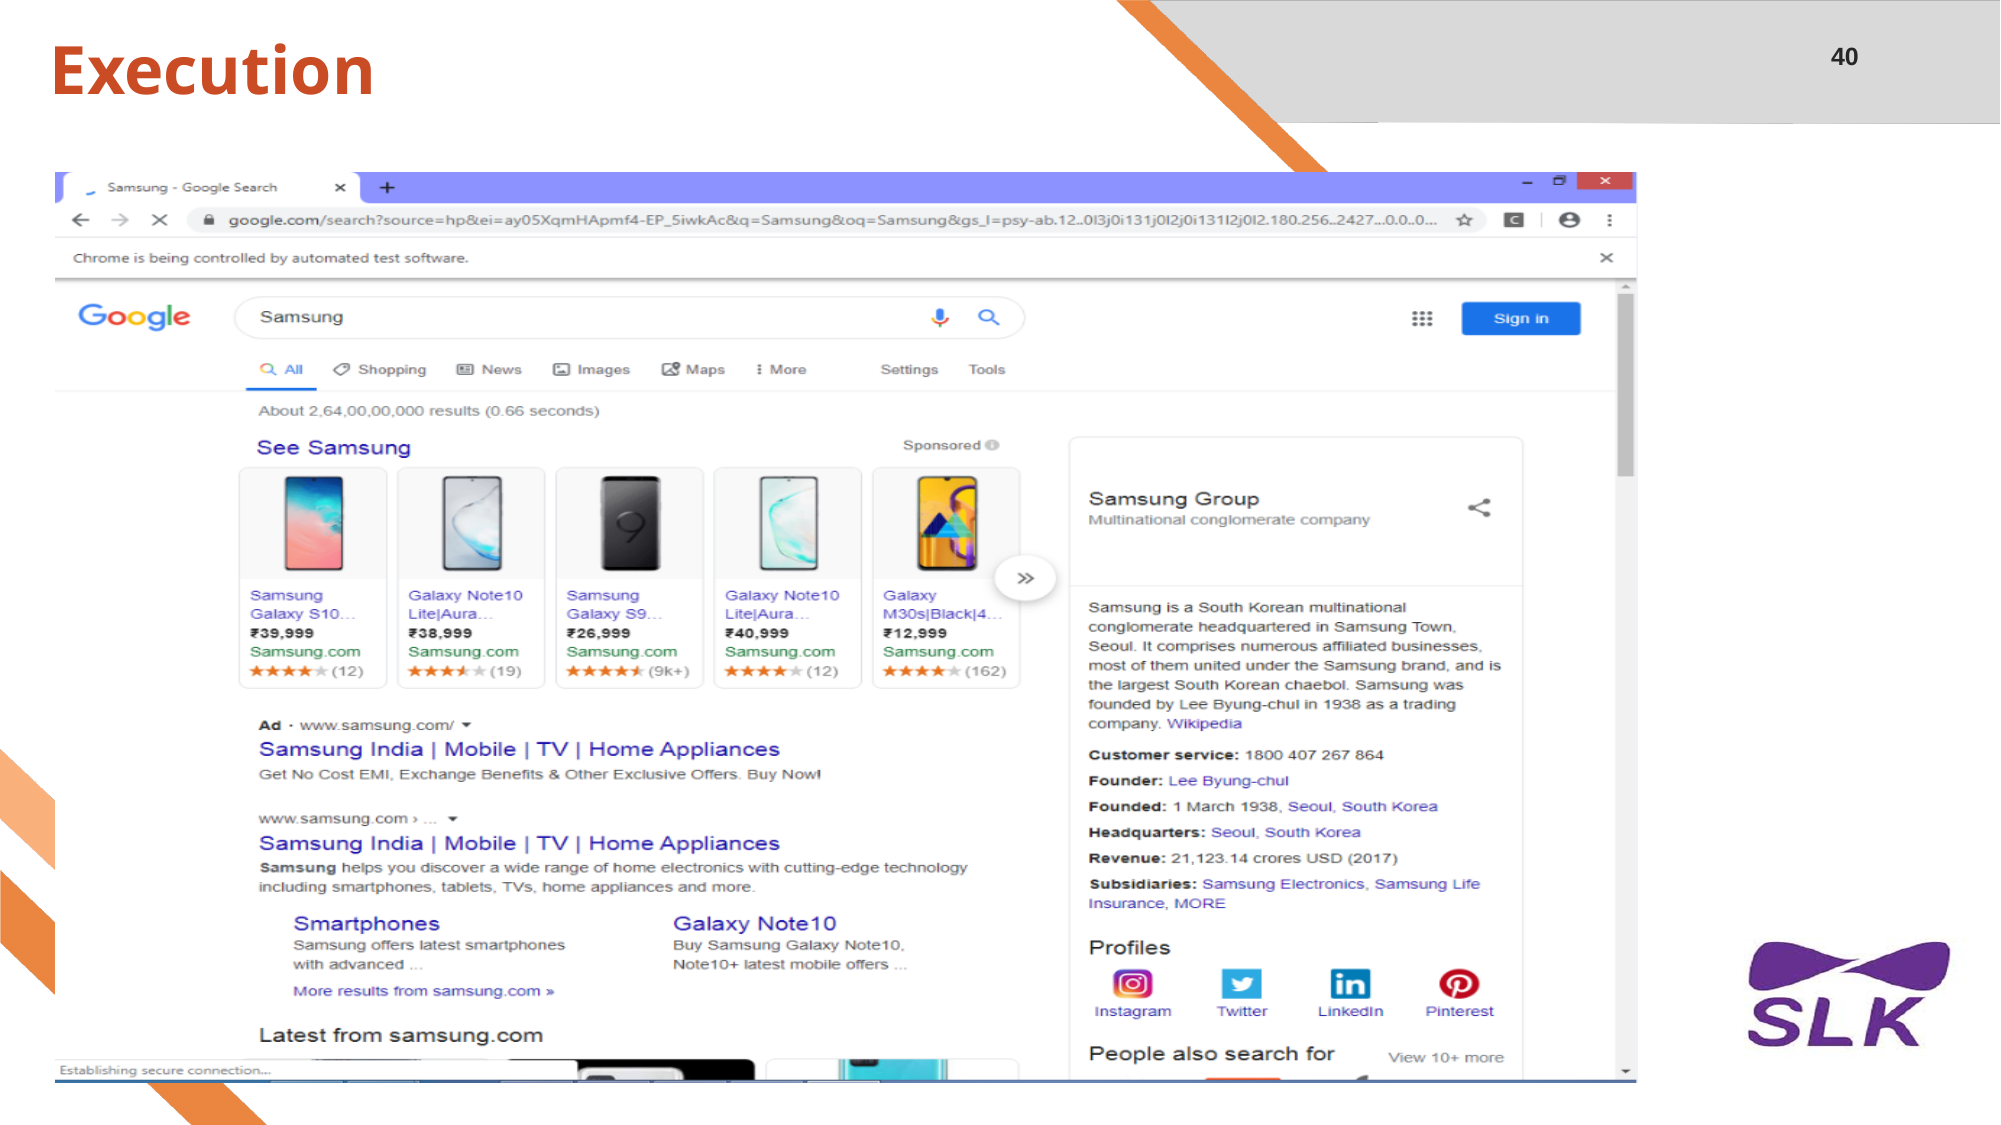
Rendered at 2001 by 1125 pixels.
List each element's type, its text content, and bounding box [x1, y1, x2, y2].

slide_number 40 [1790, 28, 1900, 78]
picture [0, 0, 2000, 1125]
title Execution [19, 2, 1087, 134]
picture [1703, 892, 1987, 1102]
